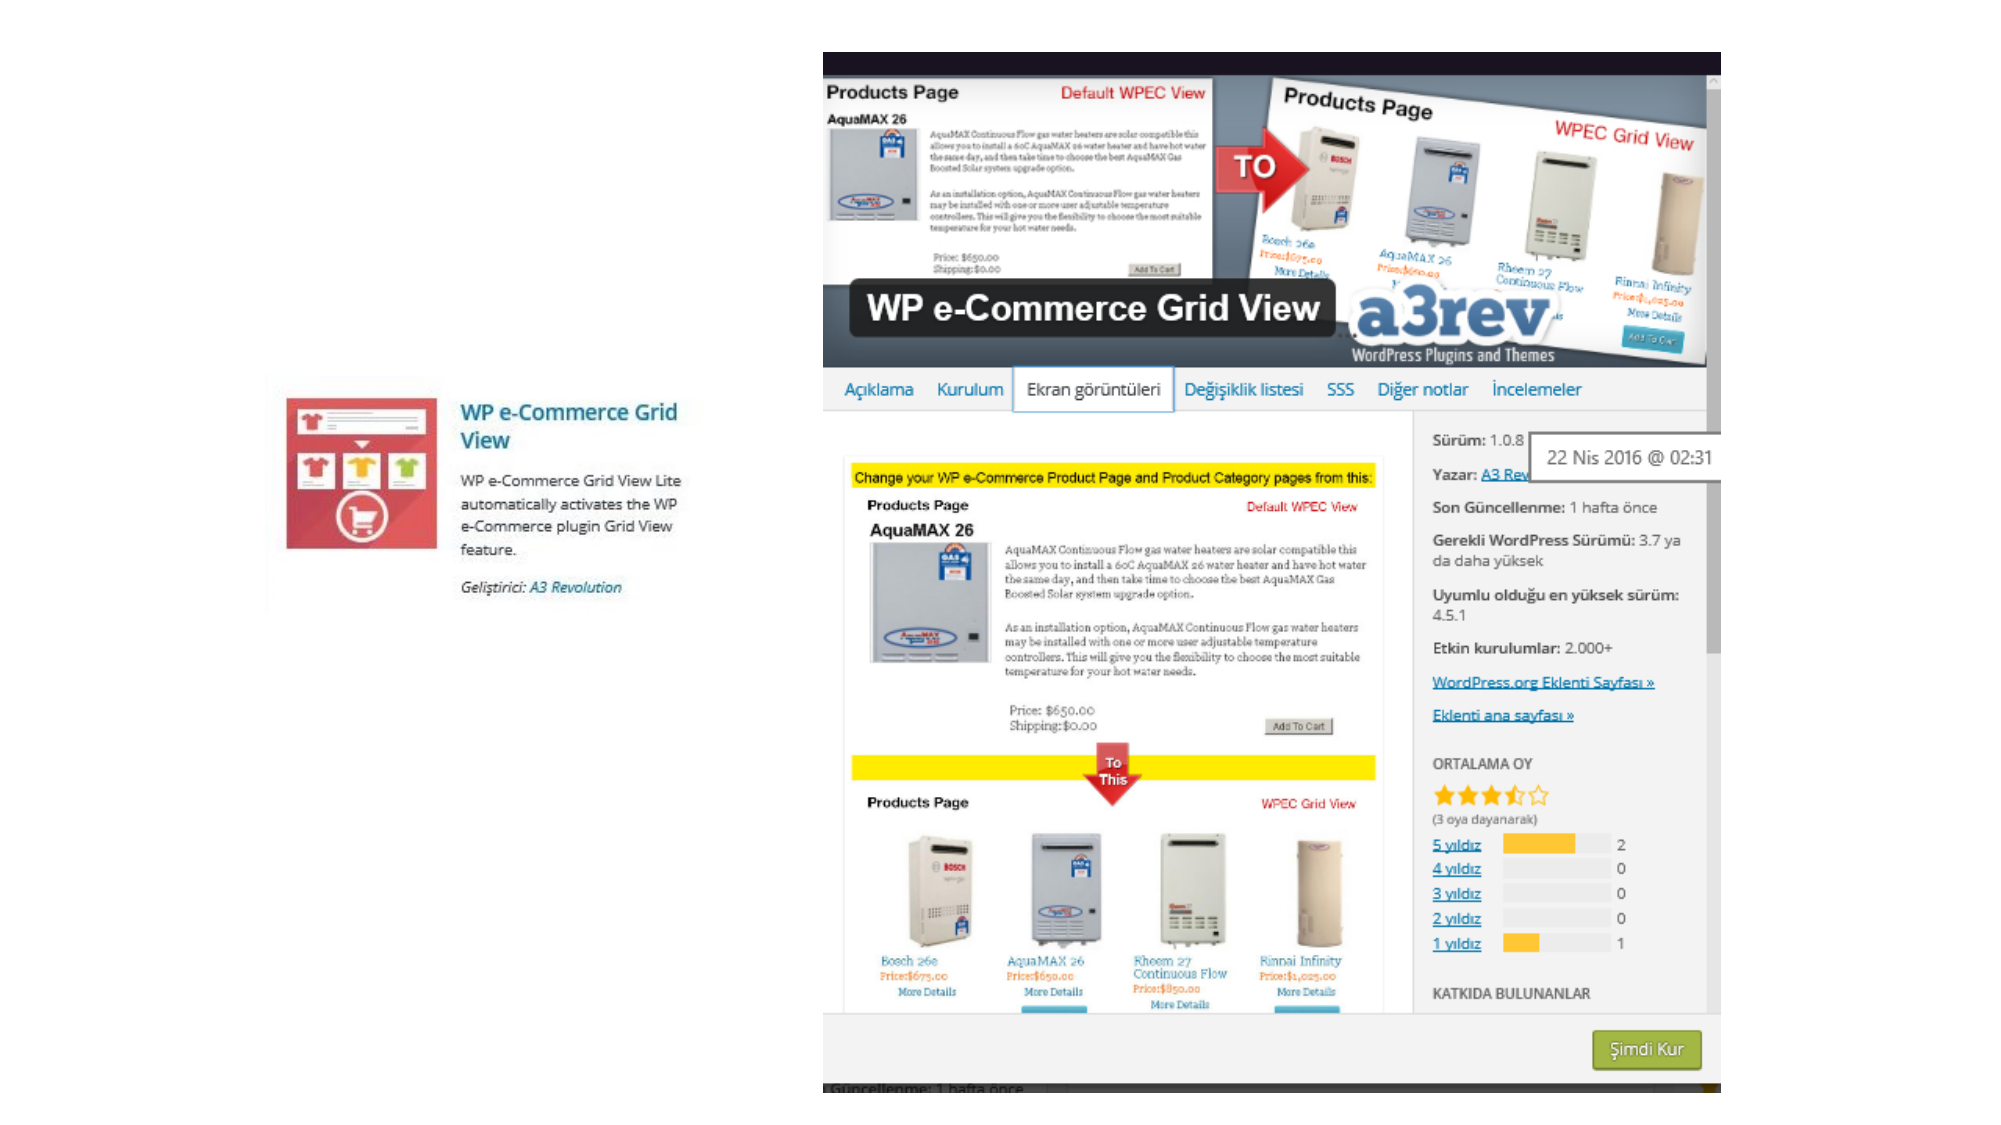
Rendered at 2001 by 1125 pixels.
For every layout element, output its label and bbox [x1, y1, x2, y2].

picture [823, 52, 1721, 1093]
picture [265, 375, 708, 618]
